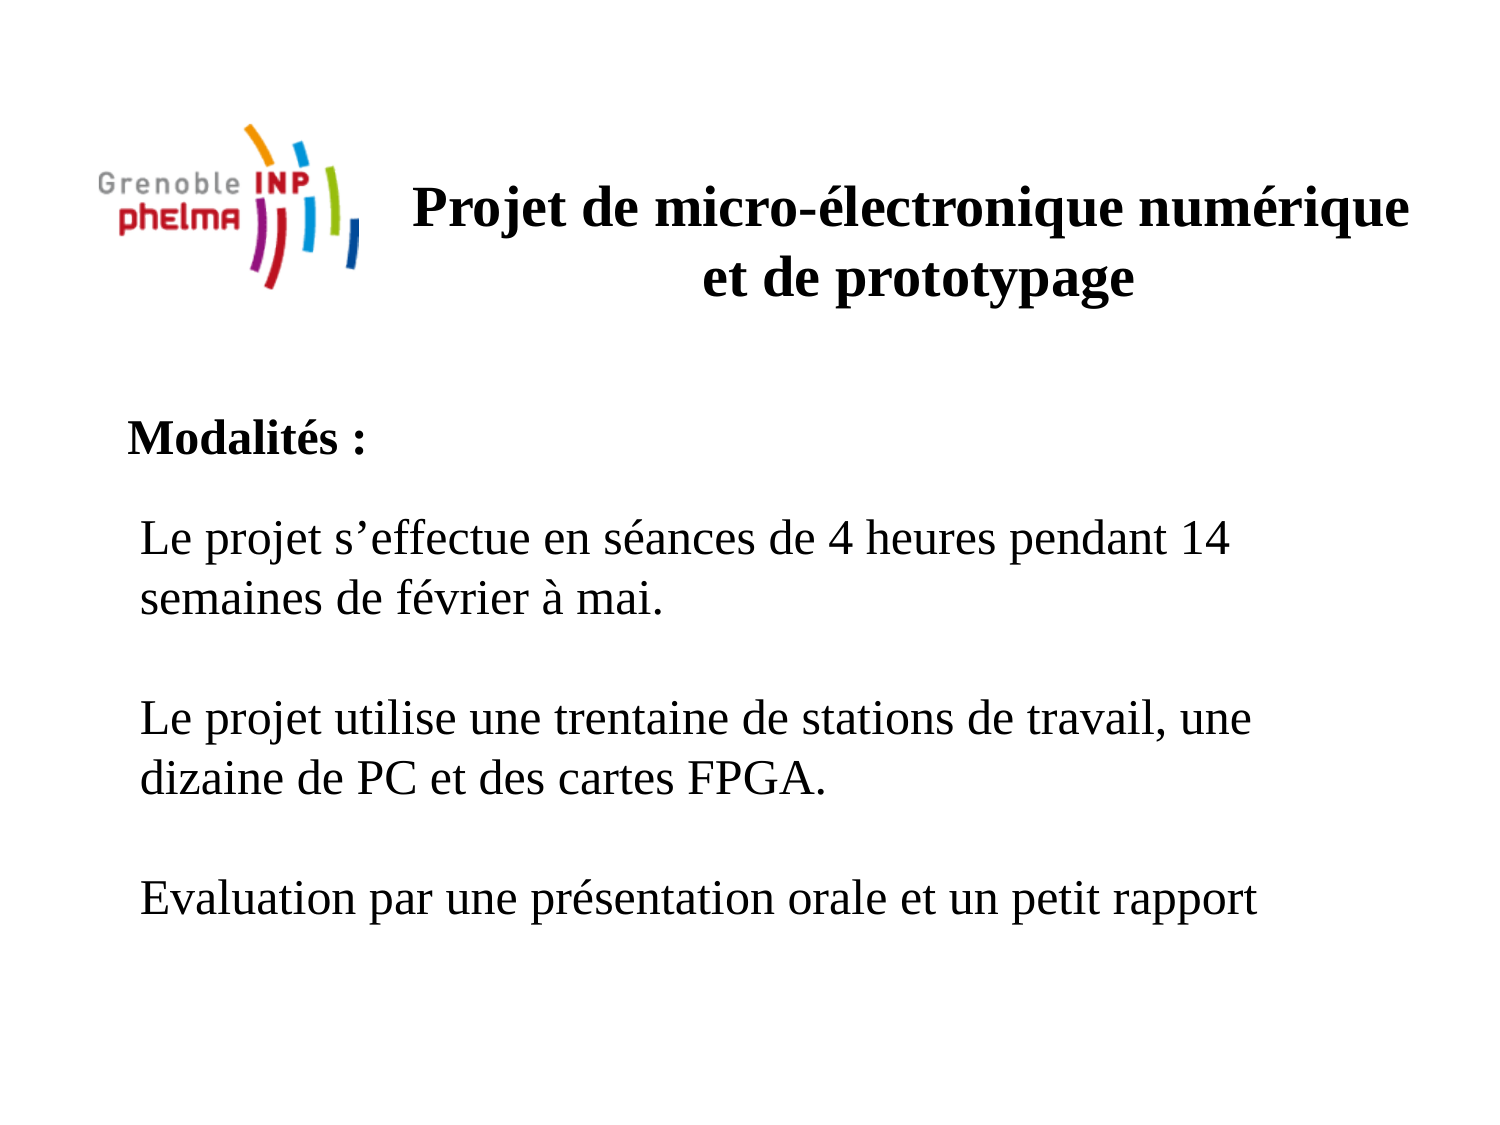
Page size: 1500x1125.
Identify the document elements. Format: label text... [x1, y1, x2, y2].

text_box Le projet s’effectue en séances de 4 heures pendant 14 semaines de février à mai. Le projet utilise une trentaine de stations de travail, une dizaine de PC et des cartes FPGA. Evaluation par une présentation orale et un petit rapport [124, 497, 1341, 992]
text_box Projet de micro-électronique numérique et de prototypage [397, 160, 1441, 316]
text_box Modalités : [112, 397, 1366, 832]
picture [41, 113, 359, 301]
